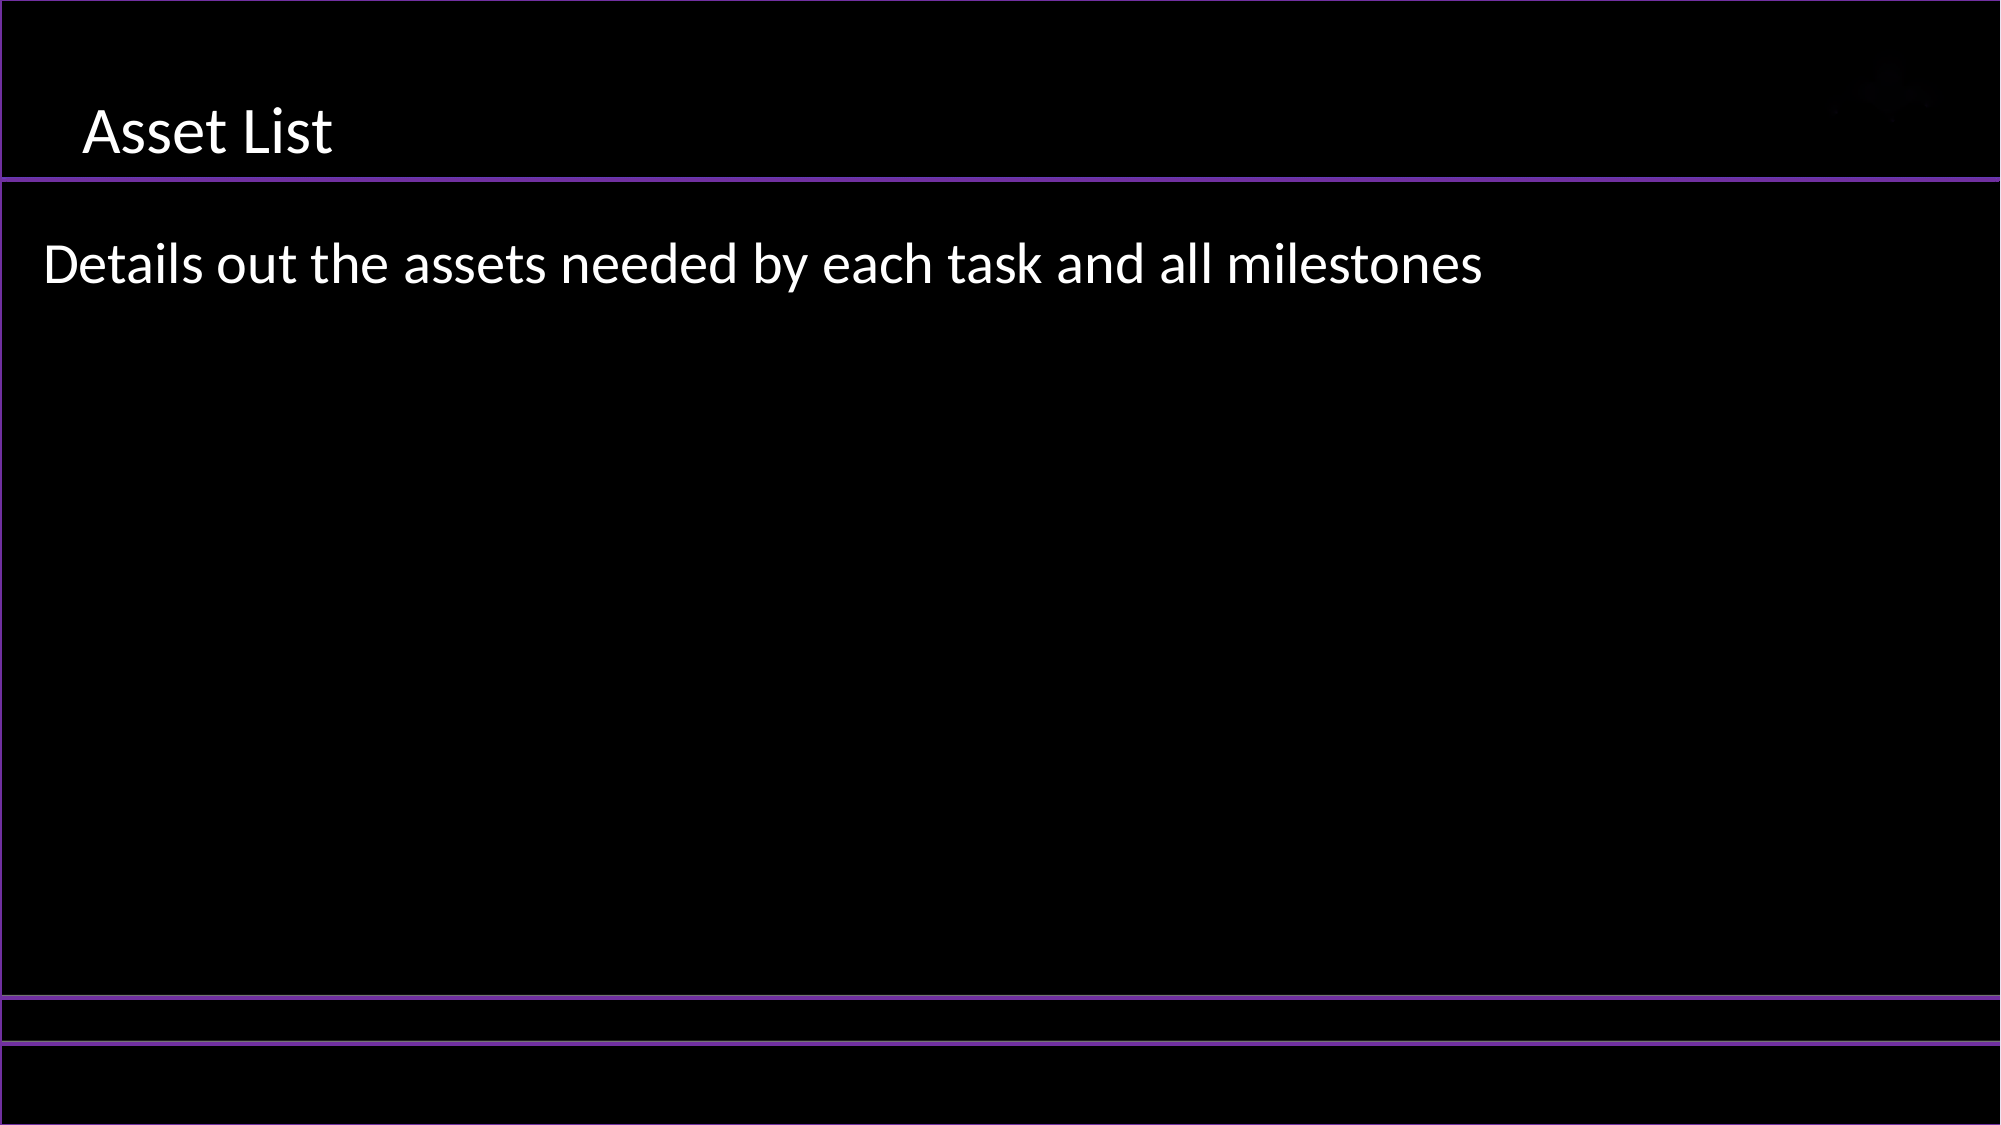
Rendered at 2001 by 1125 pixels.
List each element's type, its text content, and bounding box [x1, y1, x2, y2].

text_box Details out the assets needed by each task and all milestones [28, 172, 1991, 488]
picture [0, 0, 2001, 1125]
text_box Asset List [67, 39, 1814, 172]
